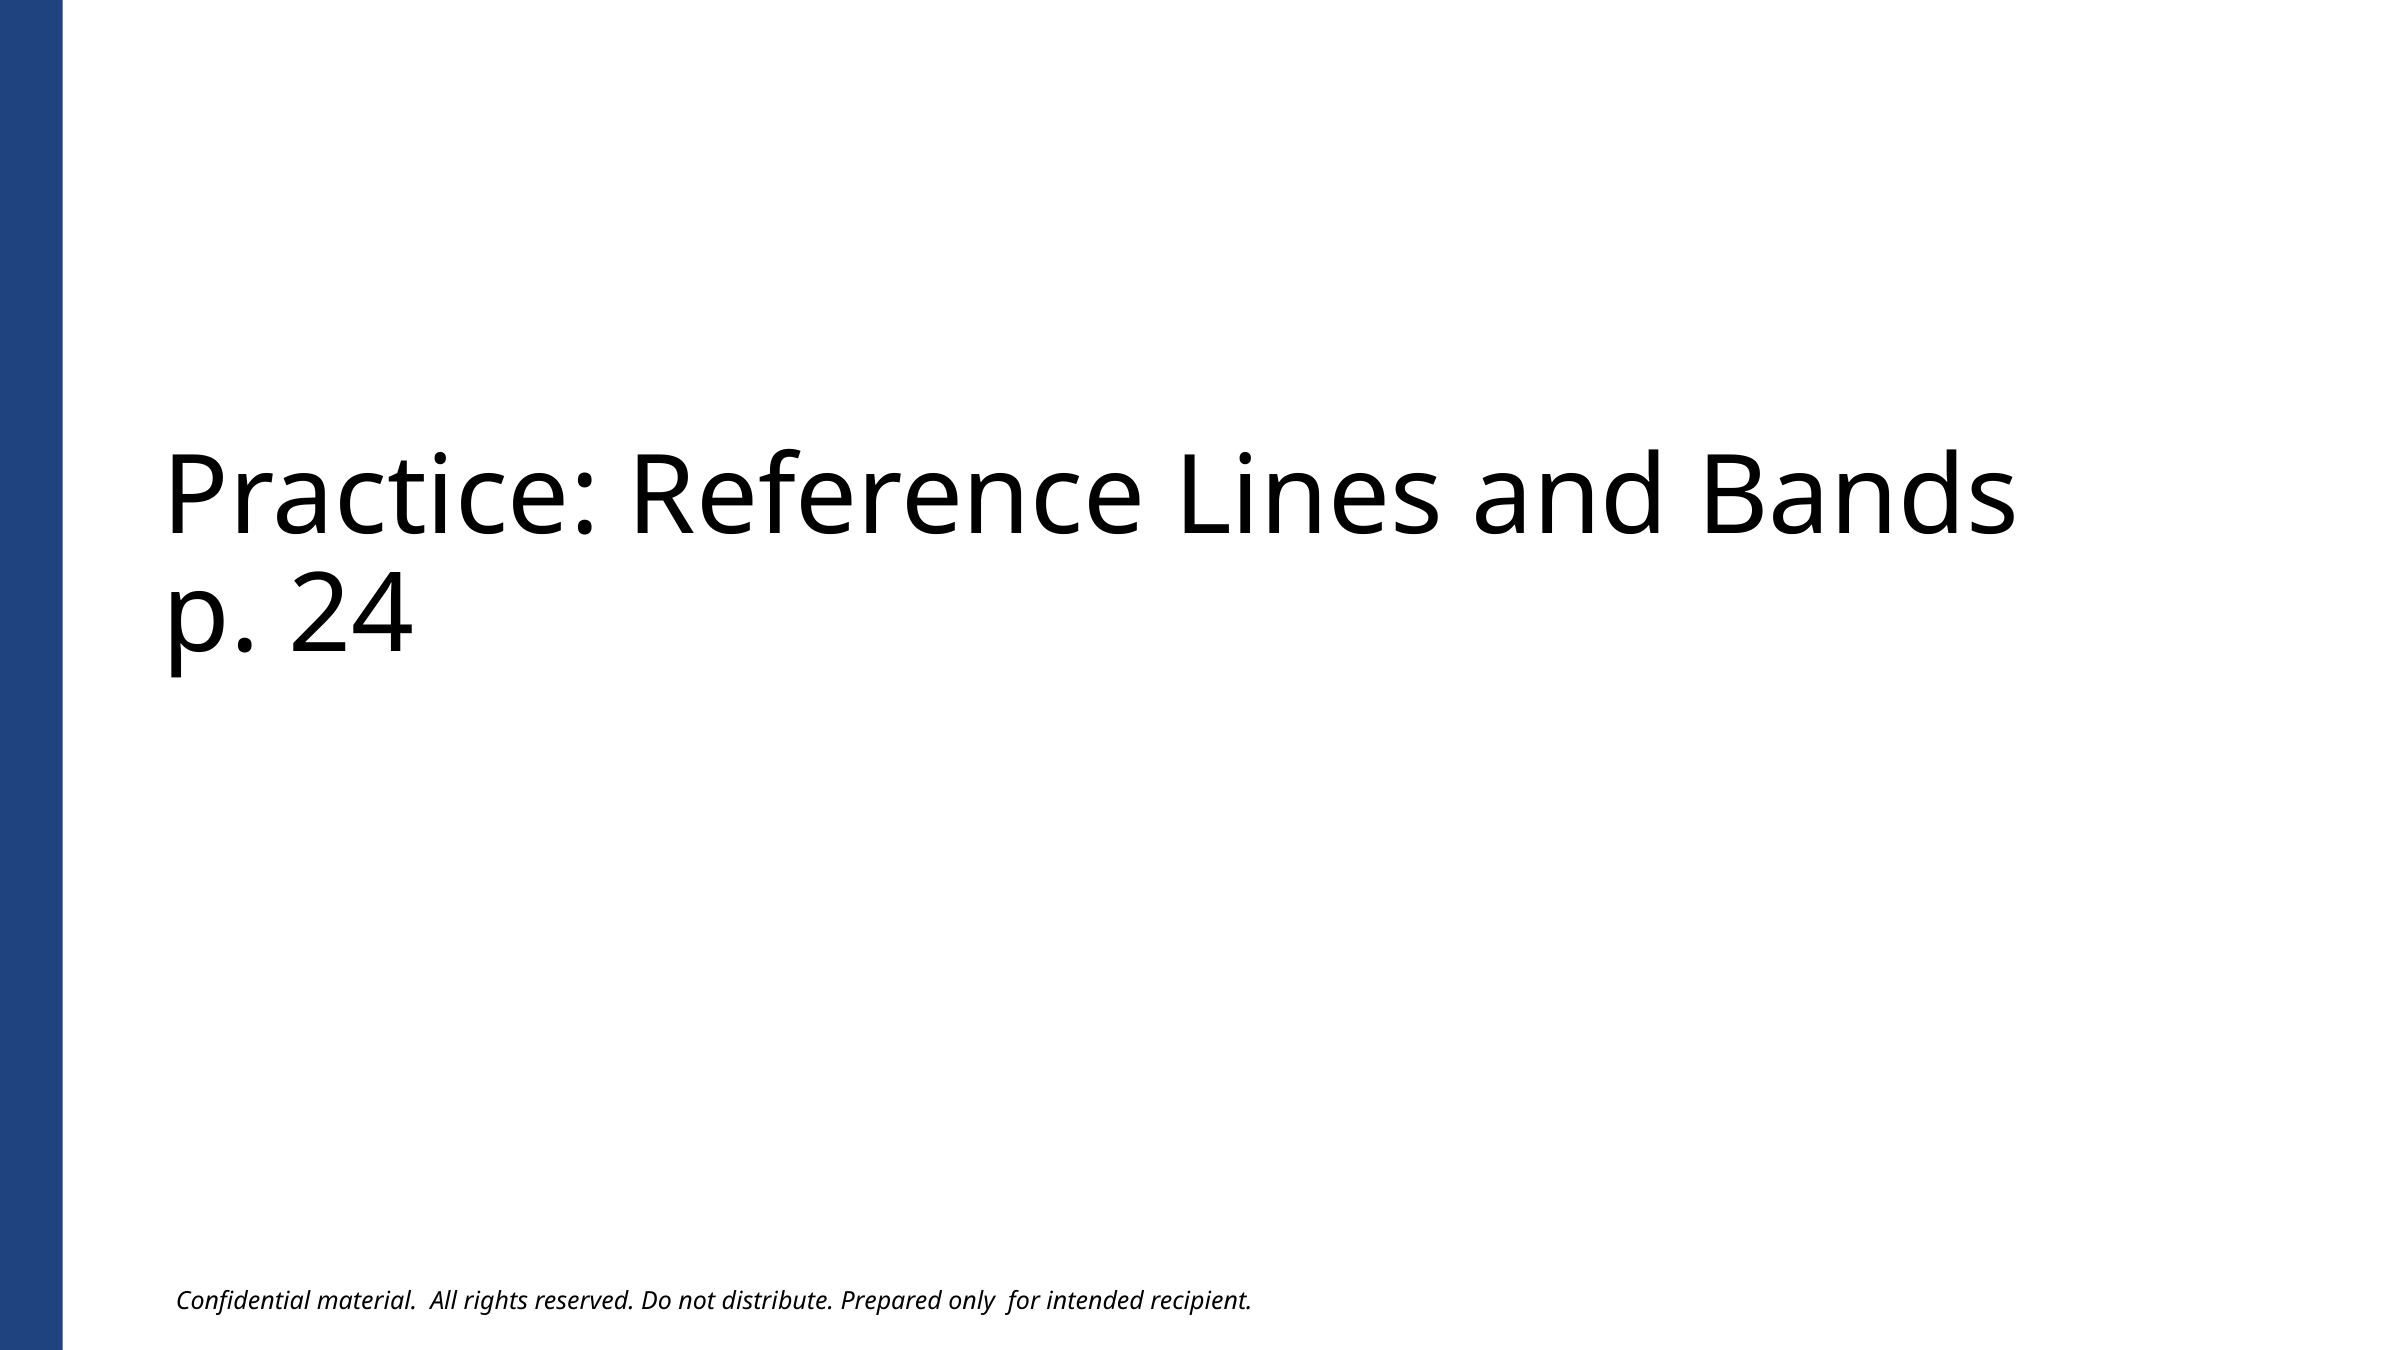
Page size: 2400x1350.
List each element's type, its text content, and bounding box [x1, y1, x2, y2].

title Practice: Reference Lines and Bands p. 24 [147, 426, 2218, 688]
